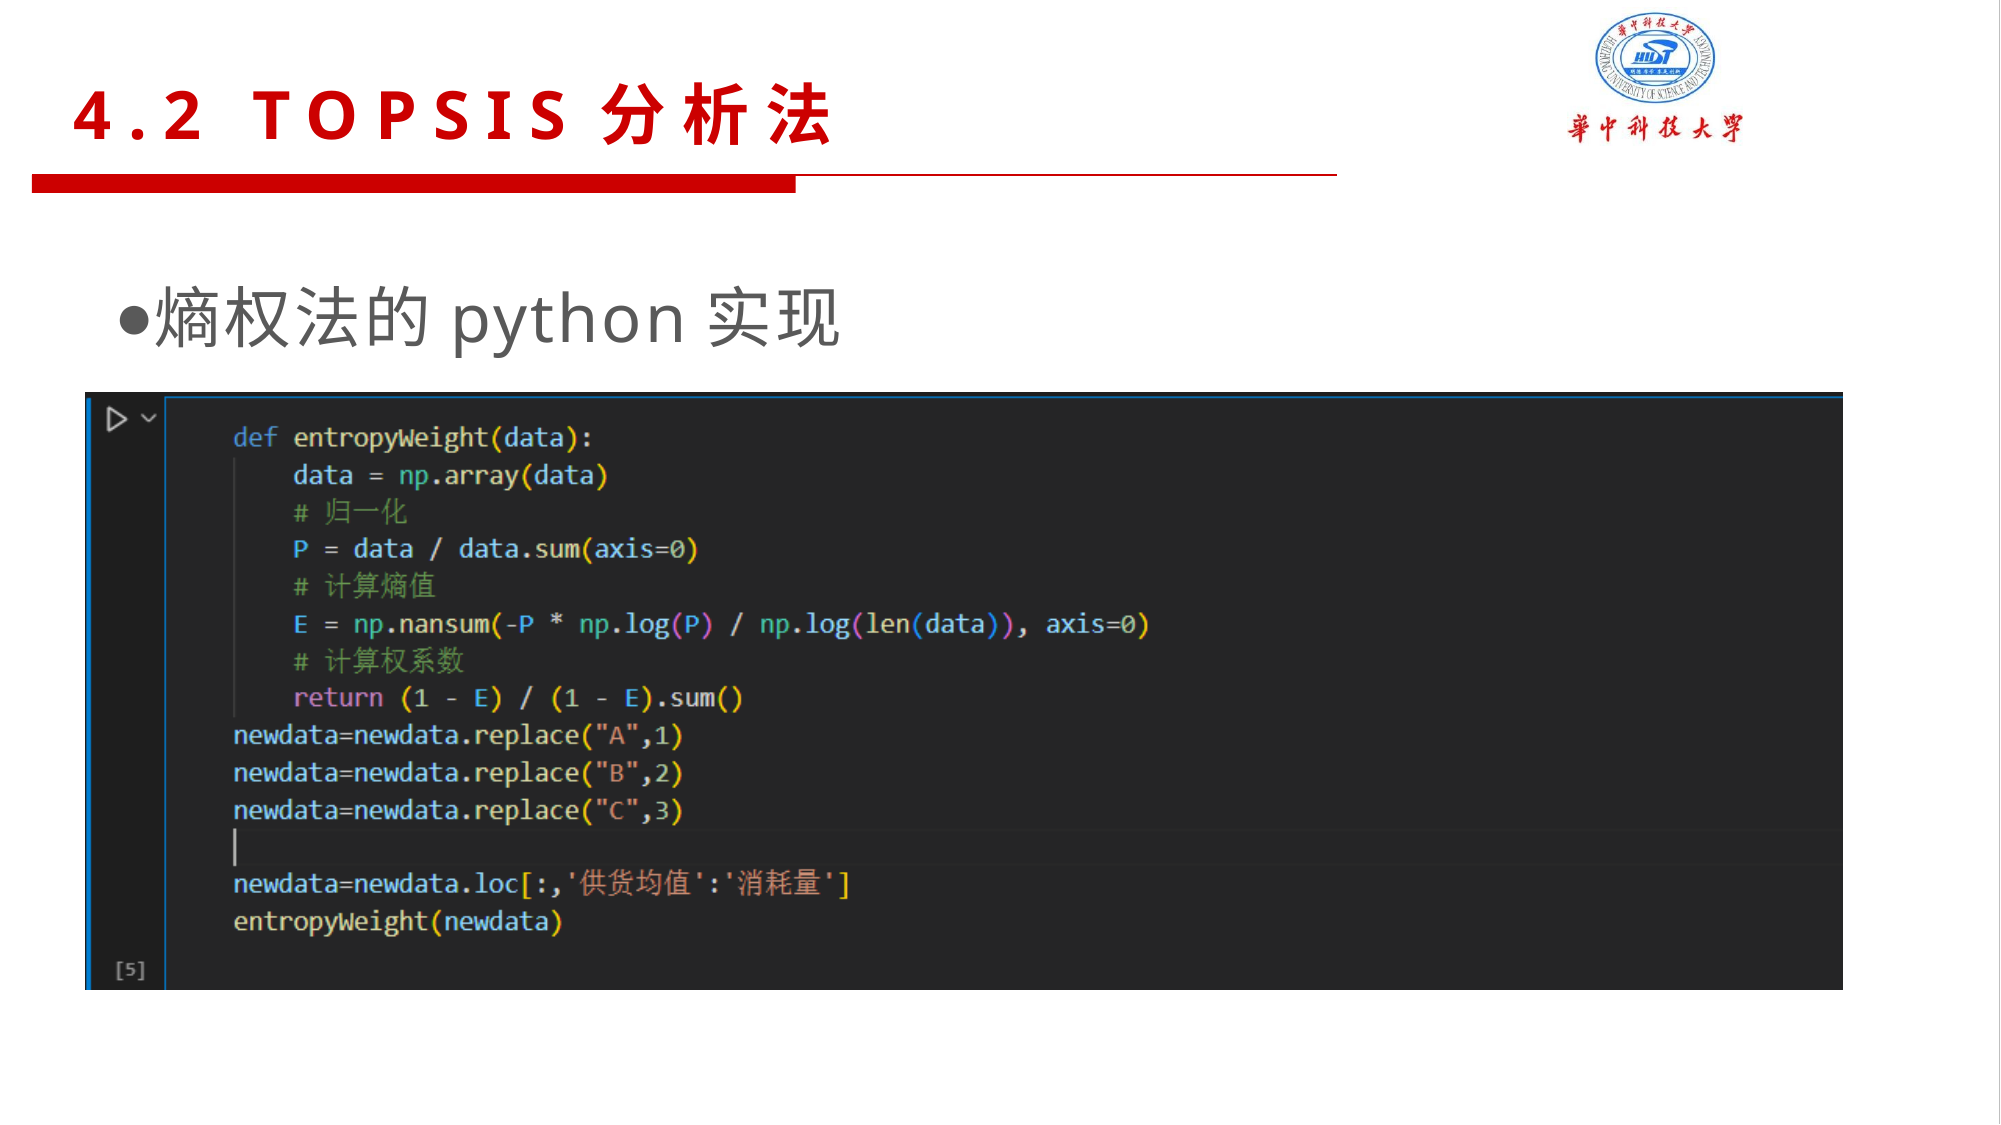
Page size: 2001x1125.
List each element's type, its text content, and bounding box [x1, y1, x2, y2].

text_box 4.2 TOPSIS分析法 [71, 70, 840, 153]
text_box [31, 174, 1338, 193]
picture [0, 0, 2001, 1125]
list 熵权法的python实现 [99, 244, 1900, 1026]
